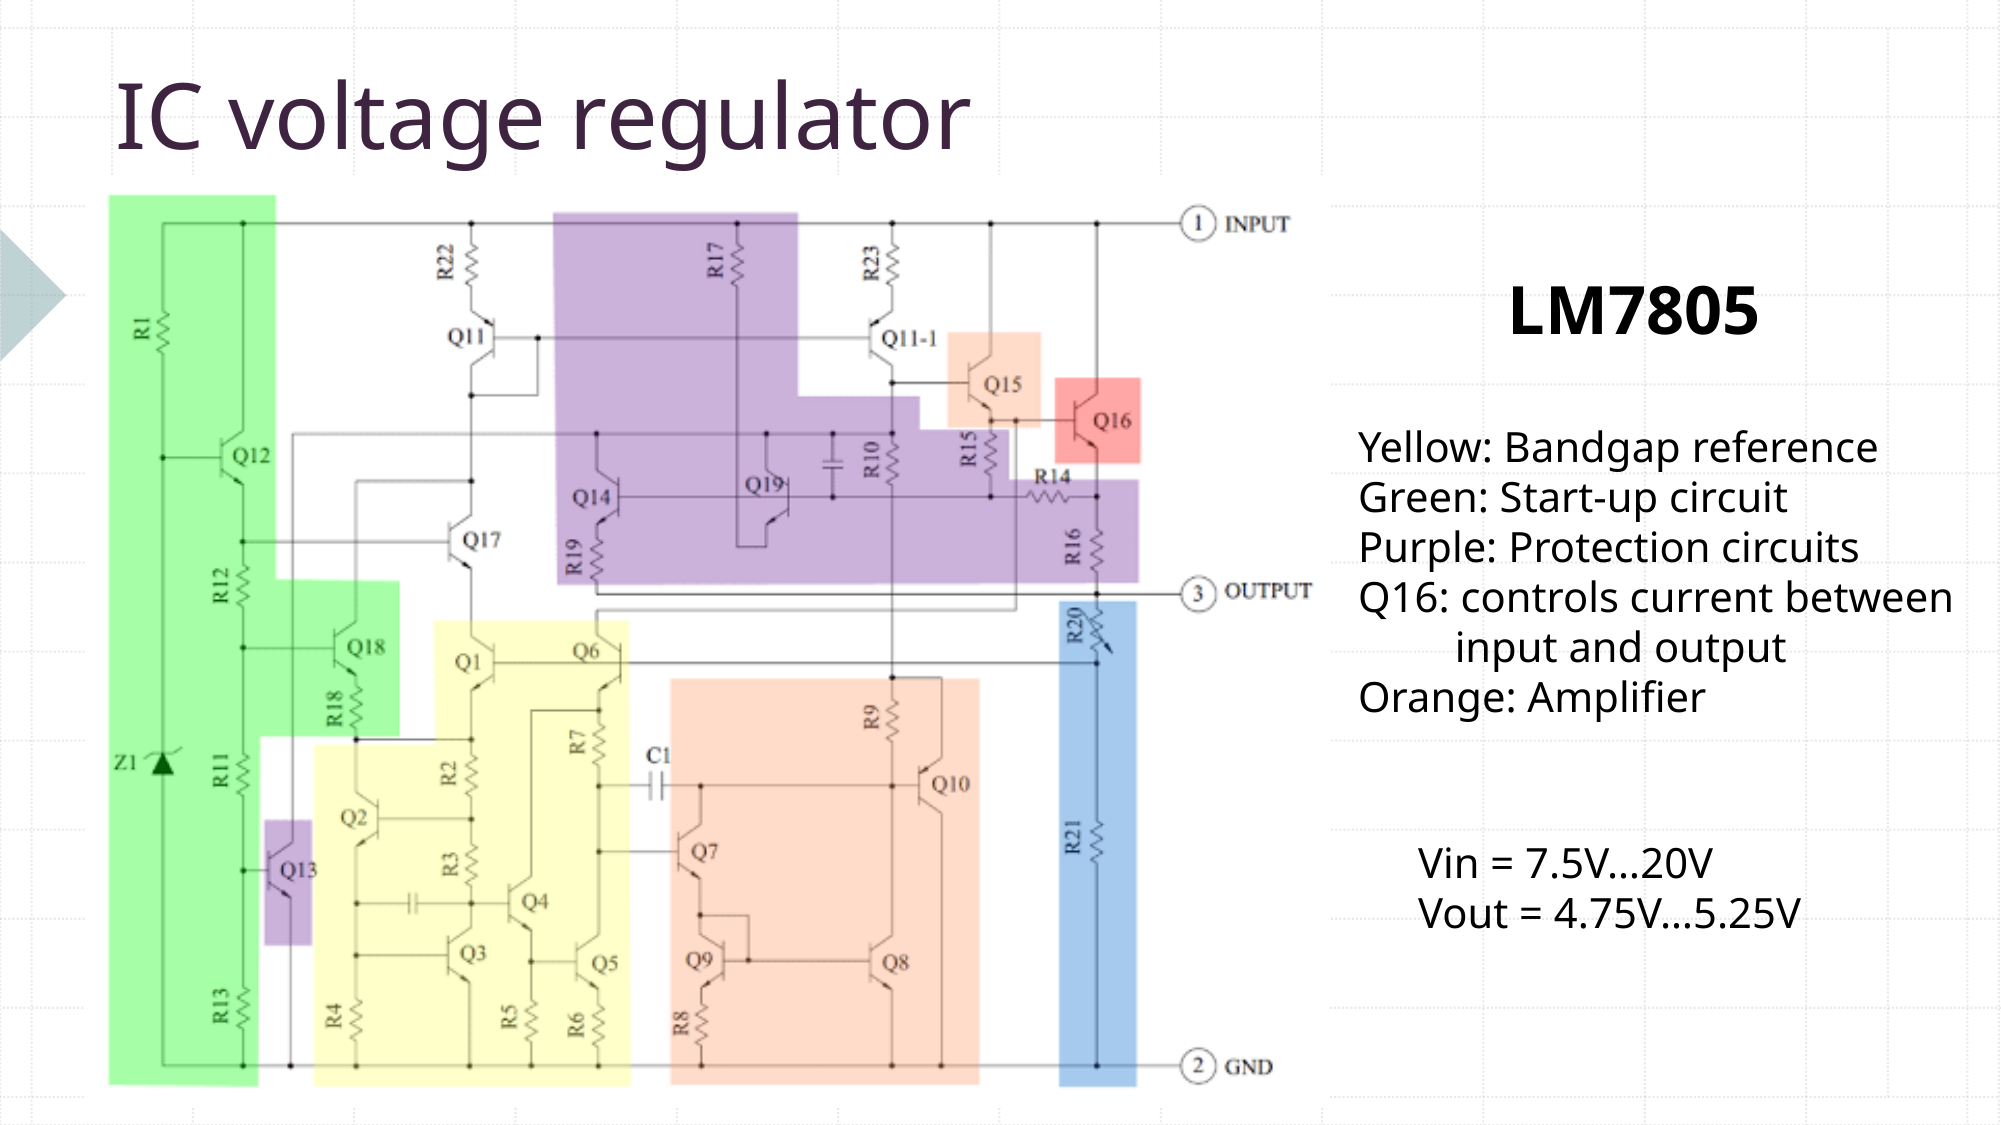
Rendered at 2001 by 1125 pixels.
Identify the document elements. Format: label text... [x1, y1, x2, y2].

text_box Yellow: Bandgap reference Green: Start-up circuit Purple: Protection circuits Q16: controls current between input and output Orange: Amplifier [1343, 413, 1969, 729]
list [85, 175, 1329, 1106]
title IC voltage regulator [100, 0, 1795, 176]
text_box Vin = 7.5V…20V Vout = 4.75V…5.25V [1403, 829, 1817, 945]
text_box LM7805 [1492, 260, 1820, 356]
